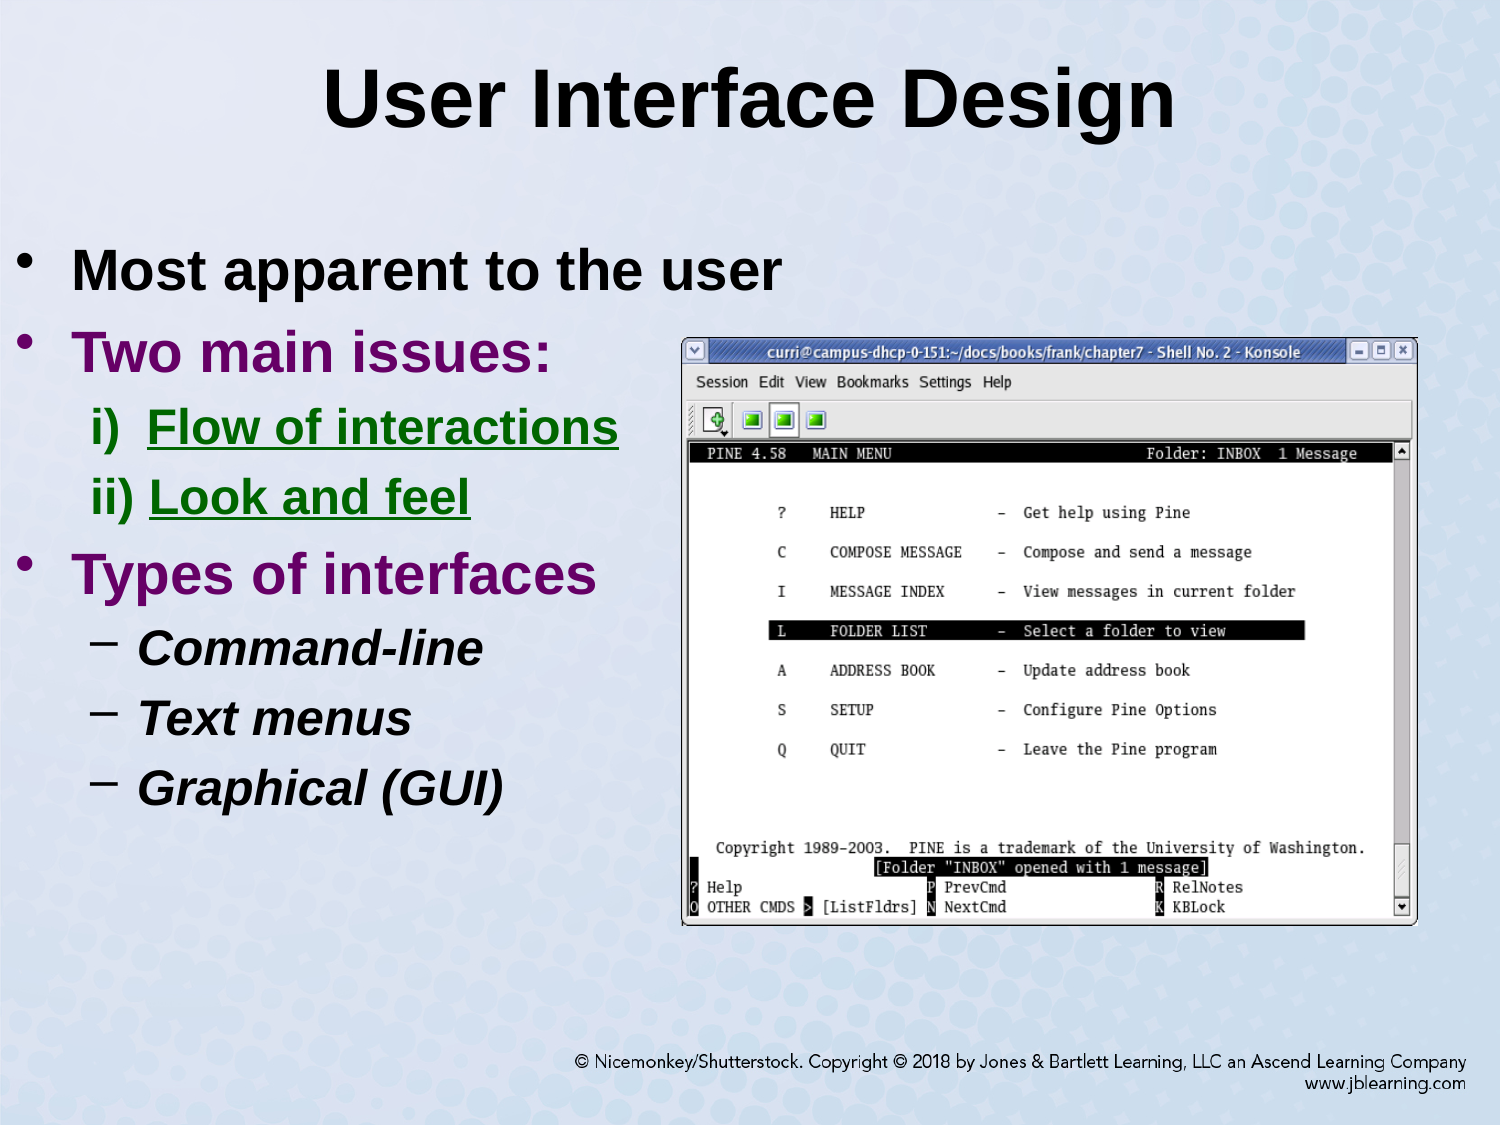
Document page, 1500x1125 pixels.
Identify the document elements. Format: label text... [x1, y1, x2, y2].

title User Interface Design [75, 0, 1425, 188]
picture [0, 0, 1500, 1125]
list Most apparent to the user Two main issues: Flow of interactions ii) Look and feel Types of interfaces Command-line Text menus Graphical (GUI) [0, 224, 1350, 968]
